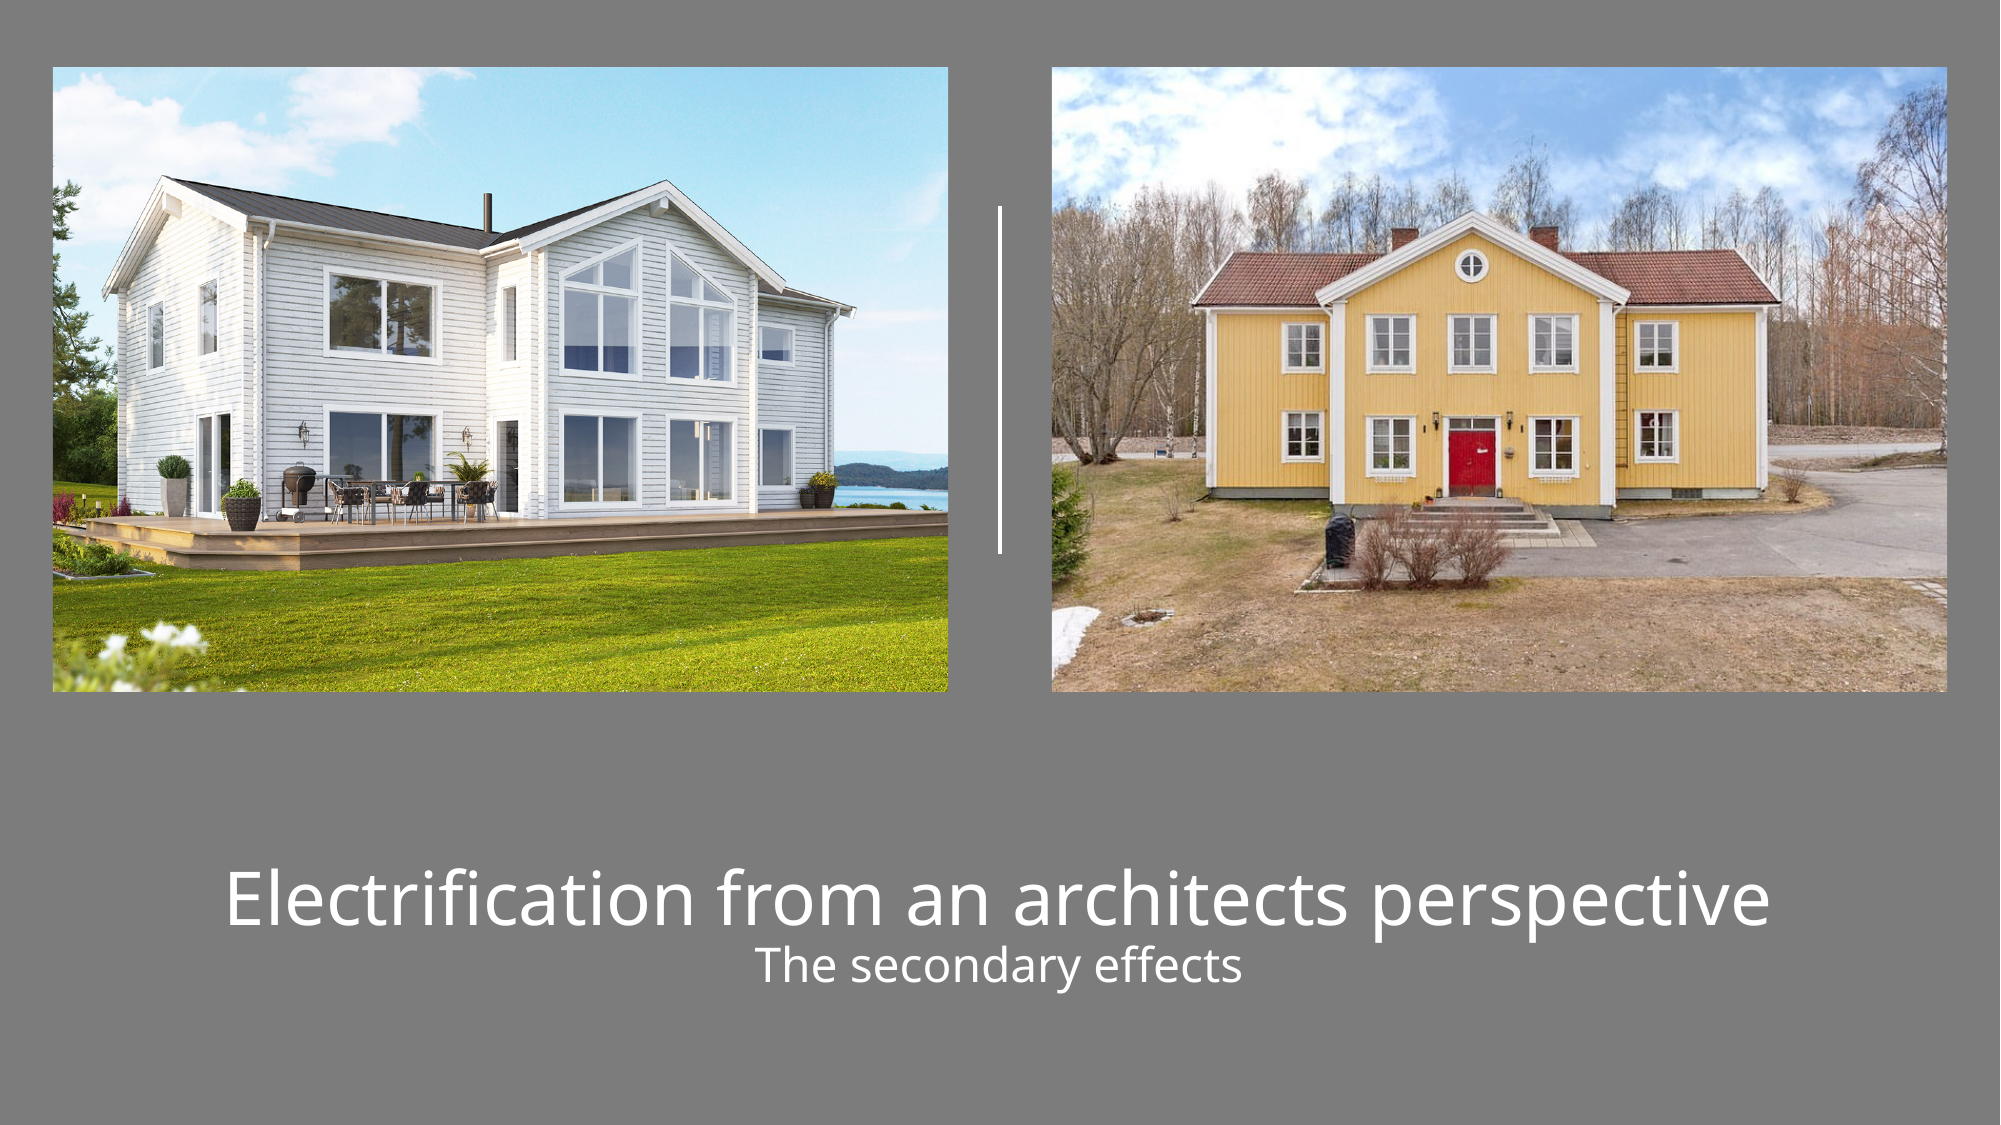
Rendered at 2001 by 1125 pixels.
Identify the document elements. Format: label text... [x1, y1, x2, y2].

picture [52, 67, 949, 692]
title Electrification from an architects perspective The secondary effects [115, 802, 1882, 1001]
picture [1051, 67, 1948, 692]
